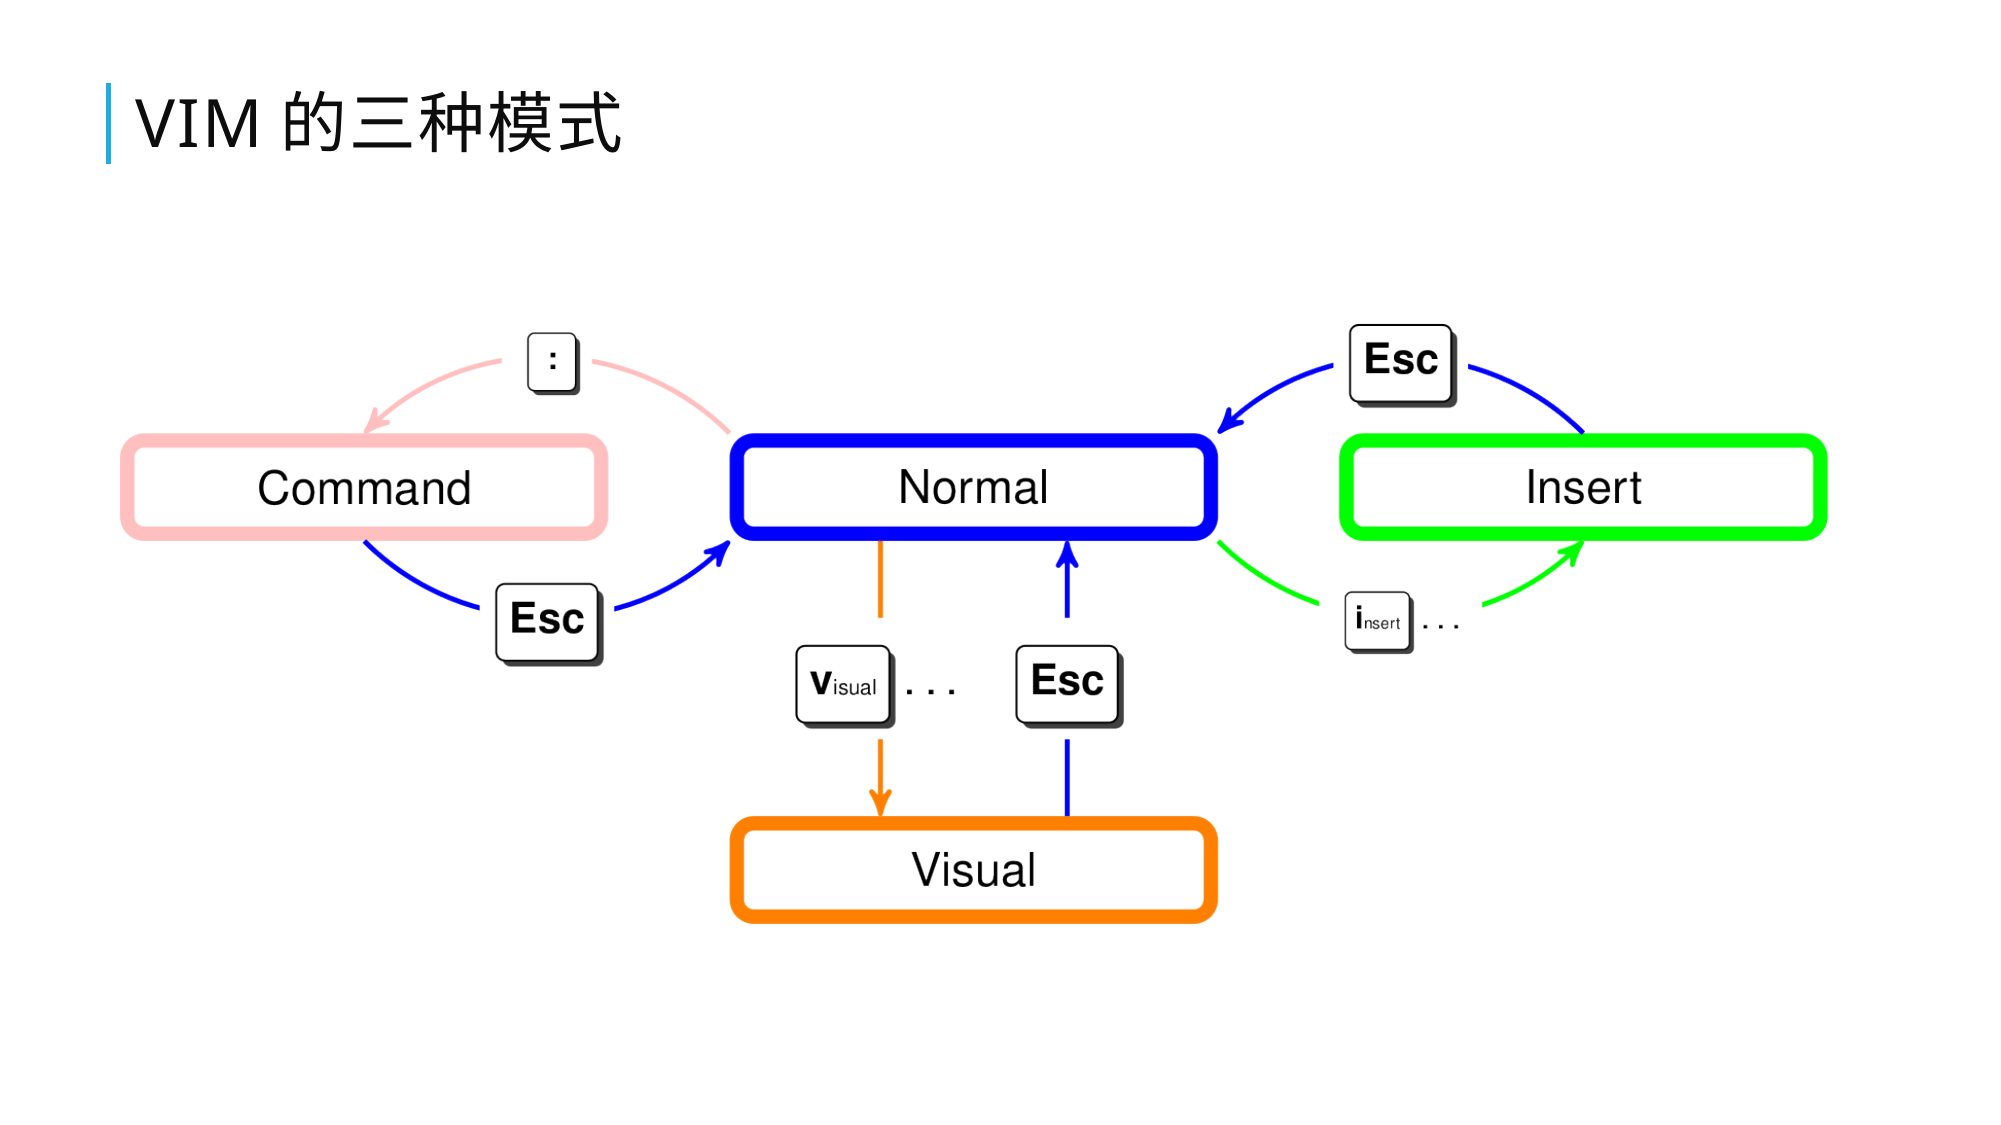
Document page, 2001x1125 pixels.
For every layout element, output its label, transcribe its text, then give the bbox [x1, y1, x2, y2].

picture [120, 323, 1828, 925]
title VIM的三种模式 [120, 77, 1010, 180]
